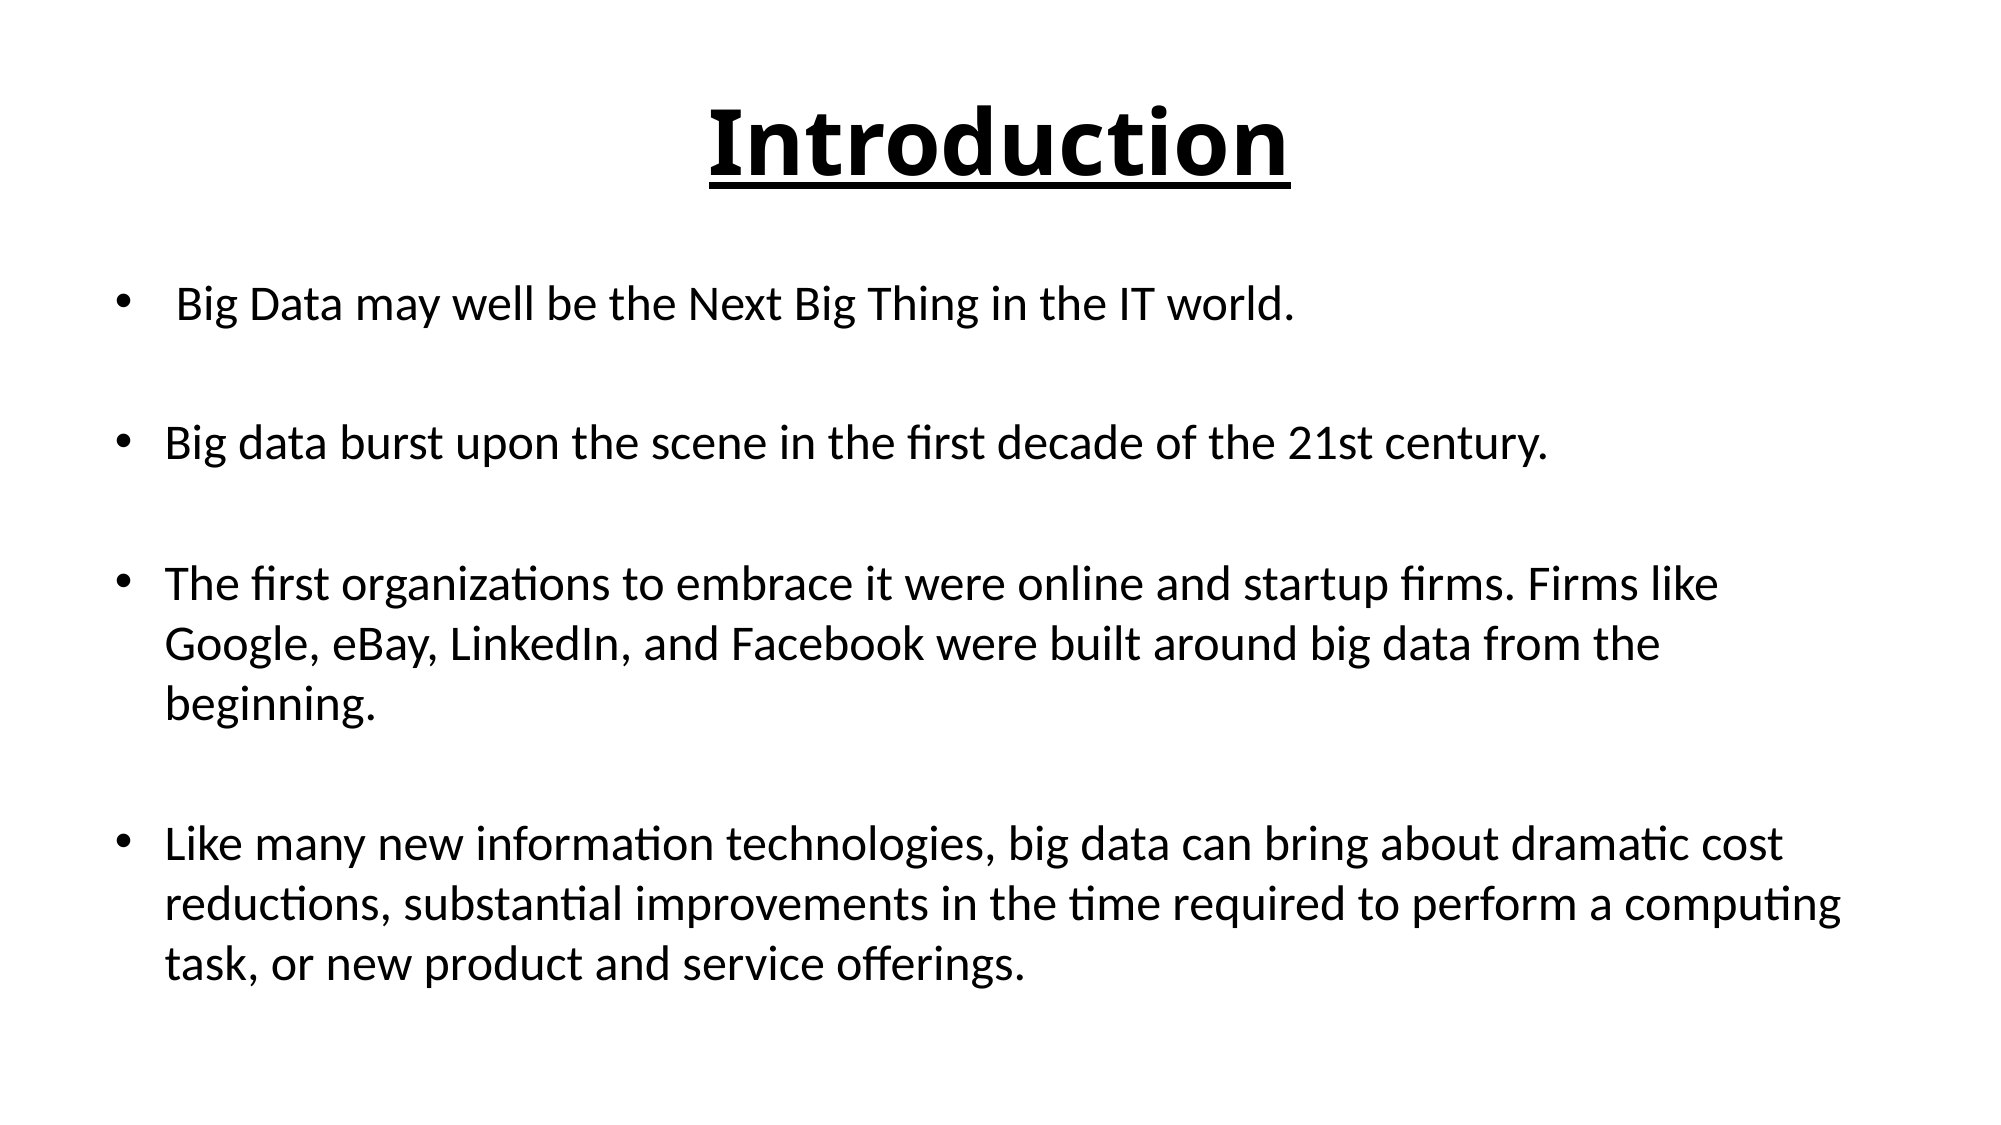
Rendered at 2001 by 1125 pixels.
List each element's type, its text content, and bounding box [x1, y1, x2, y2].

list Big Data may well be the Next Big Thing in the IT world. Big data burst upon the scene in the first decade of the 21st century. The first organizations to embrace it were online and startup firms. Firms like Google, eBay, LinkedIn, and Facebook were built around big data from the beginning. Like many new information technologies, big data can bring about dramatic cost reductions, substantial improvements in the time required to perform a computing task, or new product and service offerings. [99, 262, 1900, 1005]
title Introduction [99, 45, 1900, 233]
